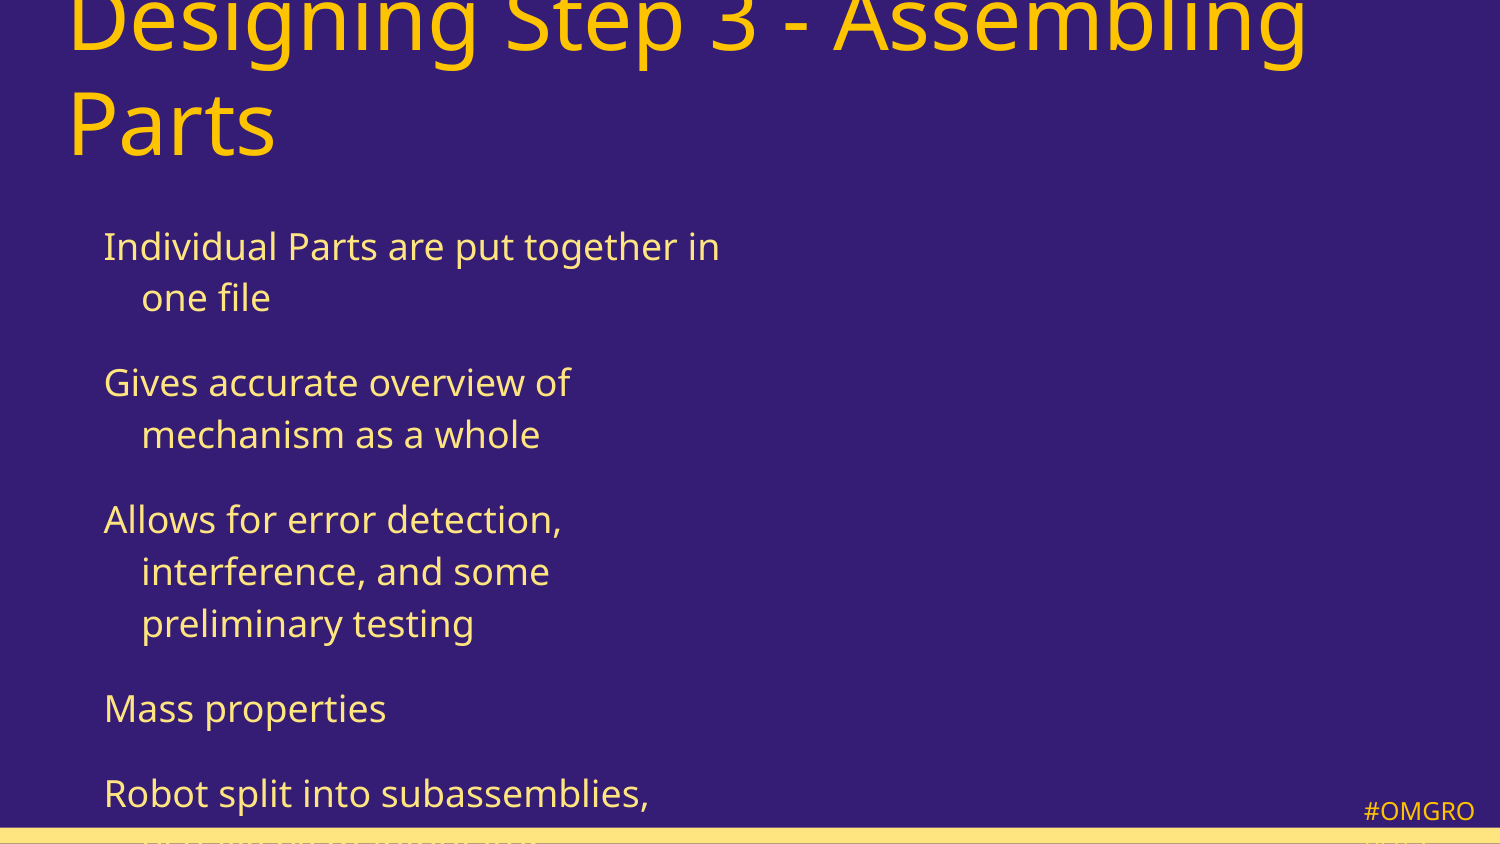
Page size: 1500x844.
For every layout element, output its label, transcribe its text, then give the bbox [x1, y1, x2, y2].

list Individual Parts are put together in one file Gives accurate overview of mechanism as a whole Allows for error detection, interference, and some preliminary testing Mass properties Robot split into subassemblies, usually by manipulator [51, 200, 750, 752]
title Designing Step 3 - Assembling Parts [51, 51, 1449, 189]
